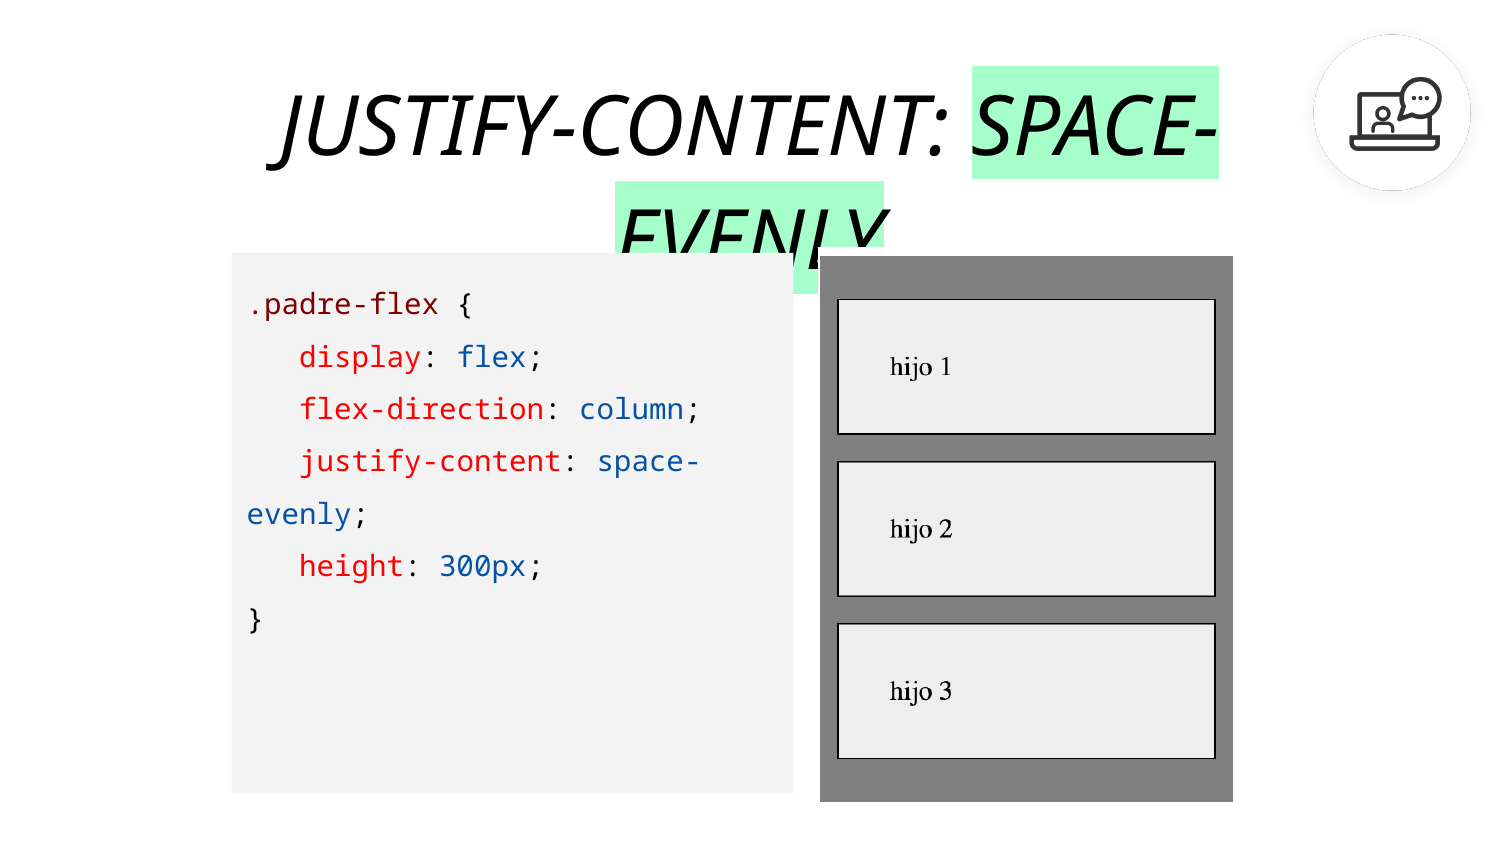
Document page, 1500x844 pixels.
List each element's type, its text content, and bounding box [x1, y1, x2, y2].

picture [1294, 15, 1490, 211]
text_box JUSTIFY-CONTENT: SPACE-EVENLY [165, 41, 1334, 237]
text_box .padre-flex { display: flex; flex-direction: column; justify-content: space-evenly; height: 300px; } [231, 252, 794, 794]
picture [818, 247, 1235, 805]
